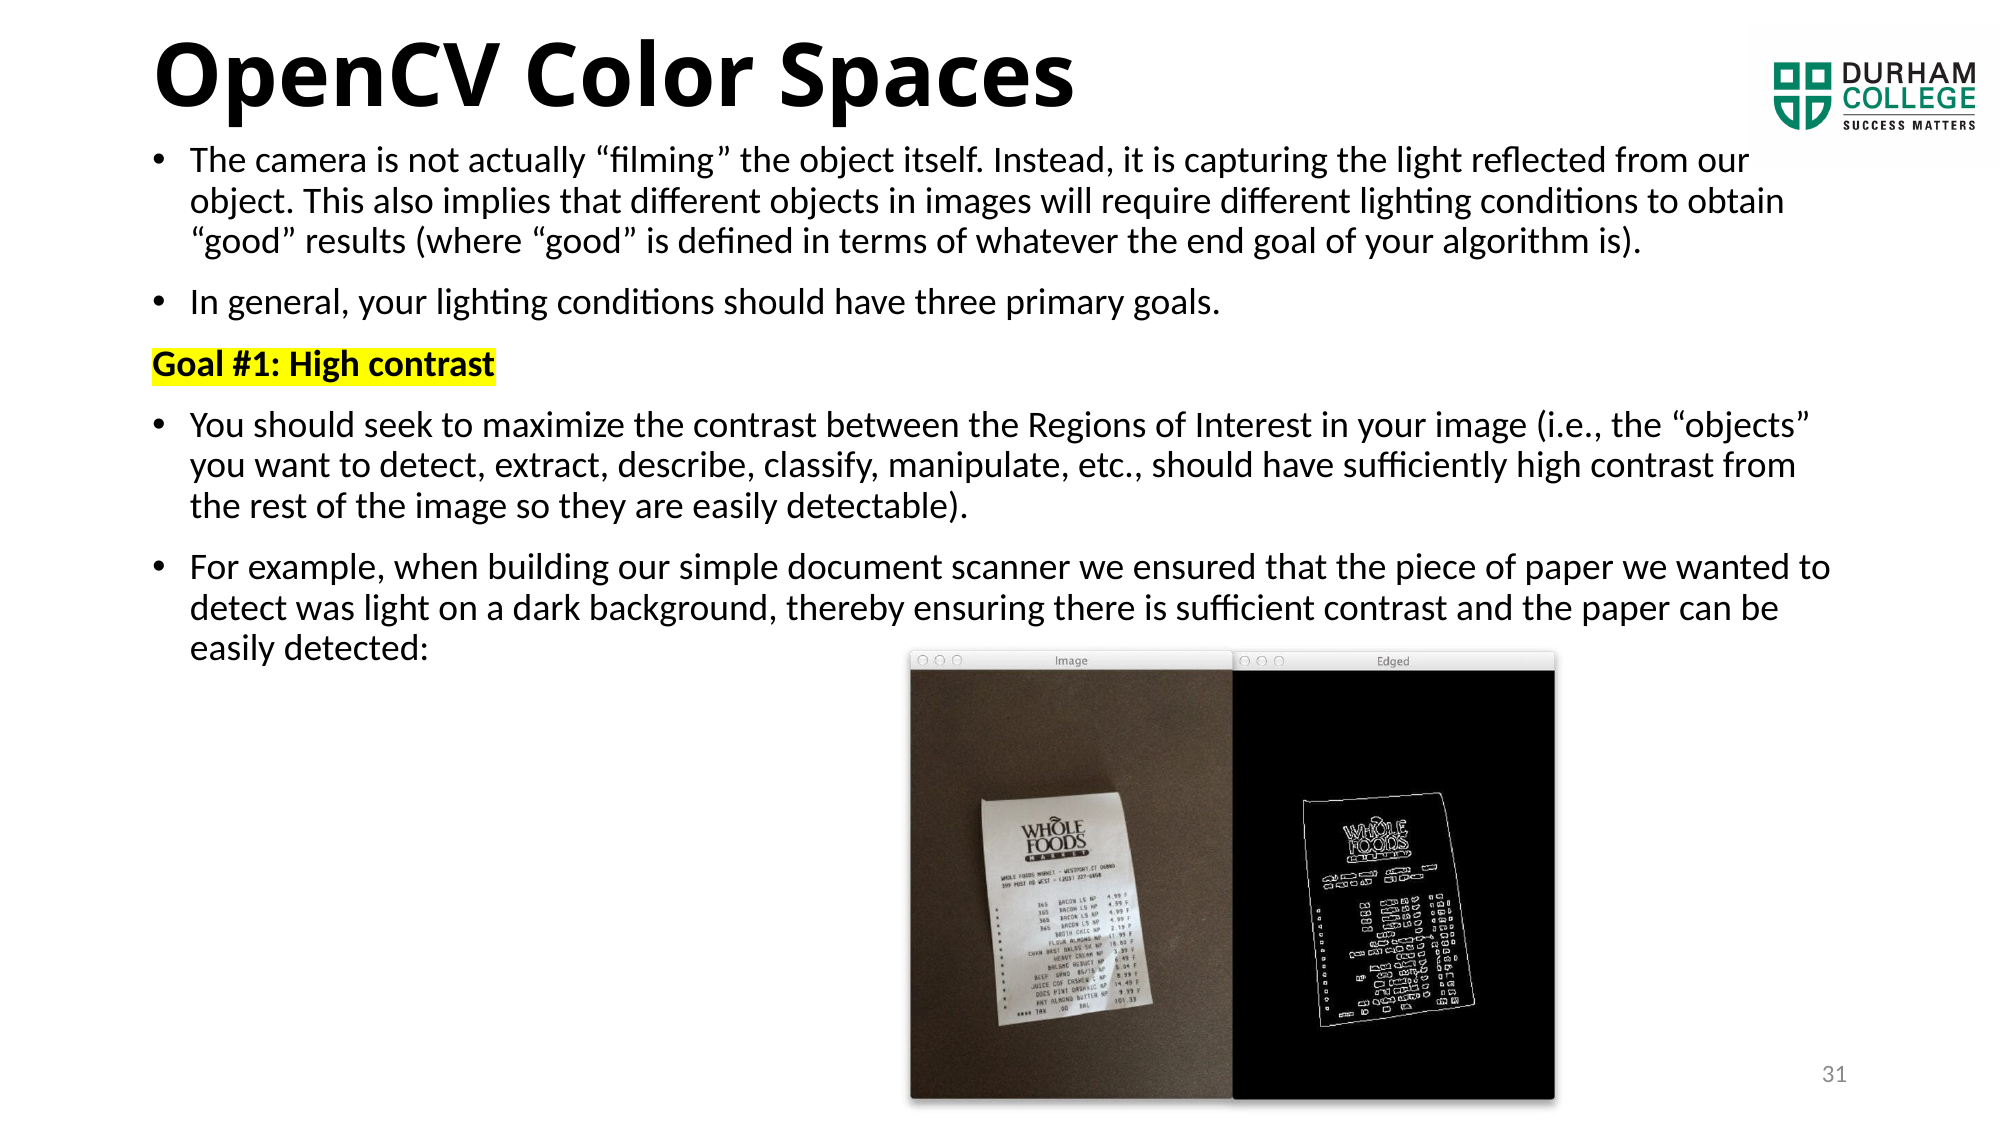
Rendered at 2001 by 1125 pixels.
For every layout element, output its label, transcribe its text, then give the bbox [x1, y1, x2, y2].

title OpenCV Color Spaces [137, 22, 1863, 132]
slide_number 31 [1581, 1042, 1863, 1103]
list The camera is not actually “filming” the object itself. Instead, it is capturing the light reflected from our object. This also implies that different objects in images will require different lighting conditions to obtain “good” results (where “good” is defined in terms of whatever the end goal of your algorithm is). In general, your lighting conditions should have three primary goals. Goal #1: High contrast You should seek to maximize the contrast between the Regions of Interest in your image (i.e., the “objects” you want to detect, extract, describe, classify, manipulate, etc., should have sufficiently high contrast from the rest of the image so they are easily detectable). For example, when building our simple document scanner we ensured that the piece of paper we wanted to detect was light on a dark background, thereby ensuring there is sufficient contrast and the paper can be easily detected: [137, 132, 1863, 1014]
picture [1863, 22, 2000, 166]
picture [892, 635, 1581, 1125]
